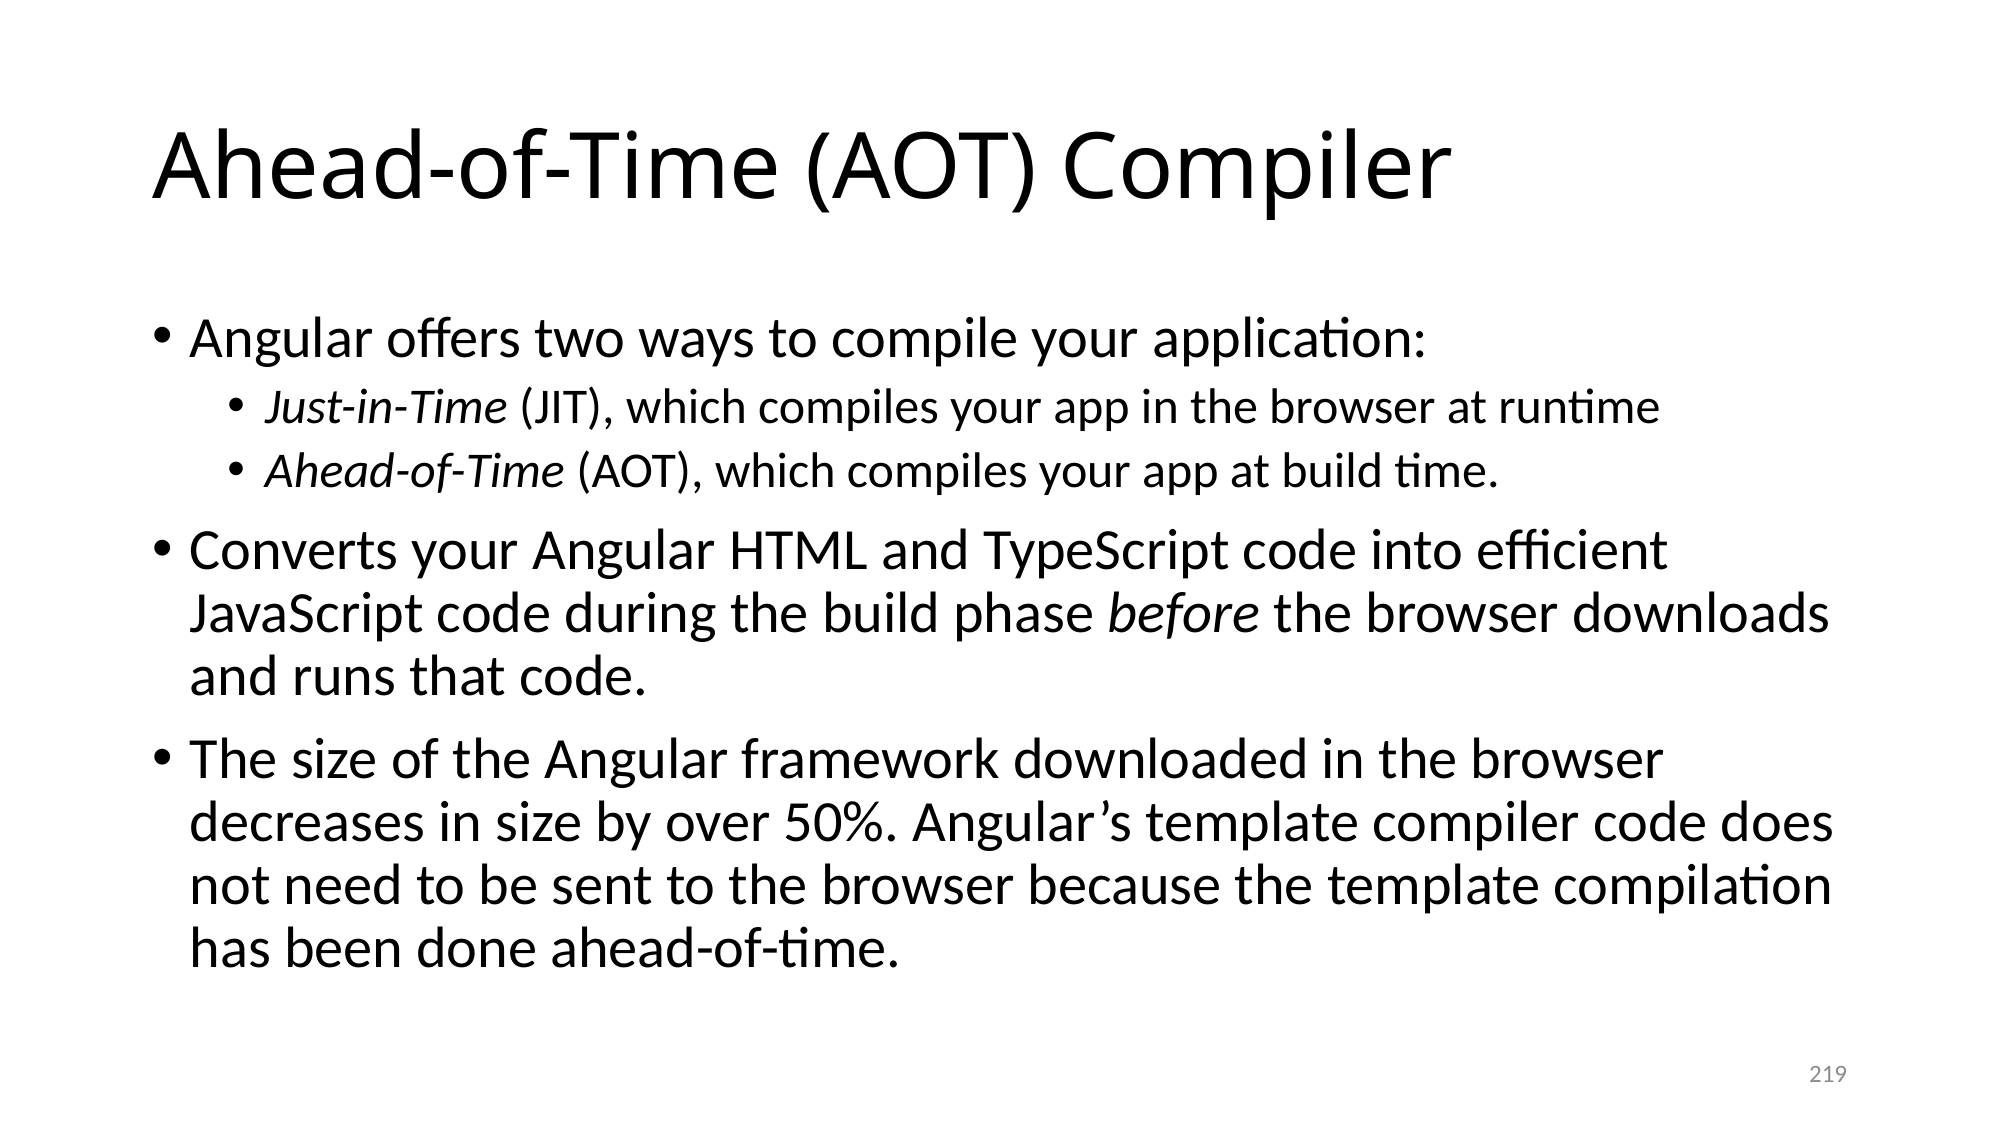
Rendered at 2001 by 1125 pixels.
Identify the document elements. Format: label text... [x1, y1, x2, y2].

title Ahead-of-Time (AOT) Compiler [137, 59, 1863, 278]
slide_number 219 [1412, 1042, 1863, 1103]
list Angular offers two ways to compile your application: Just-in-Time (JIT), which compiles your app in the browser at runtime Ahead-of-Time (AOT), which compiles your app at build time. Converts your Angular HTML and TypeScript code into efficient JavaScript code during the build phase before the browser downloads and runs that code. The size of the Angular framework downloaded in the browser decreases in size by over 50%. Angular’s template compiler code does not need to be sent to the browser because the template compilation has been done ahead-of-time. [137, 299, 1863, 1014]
